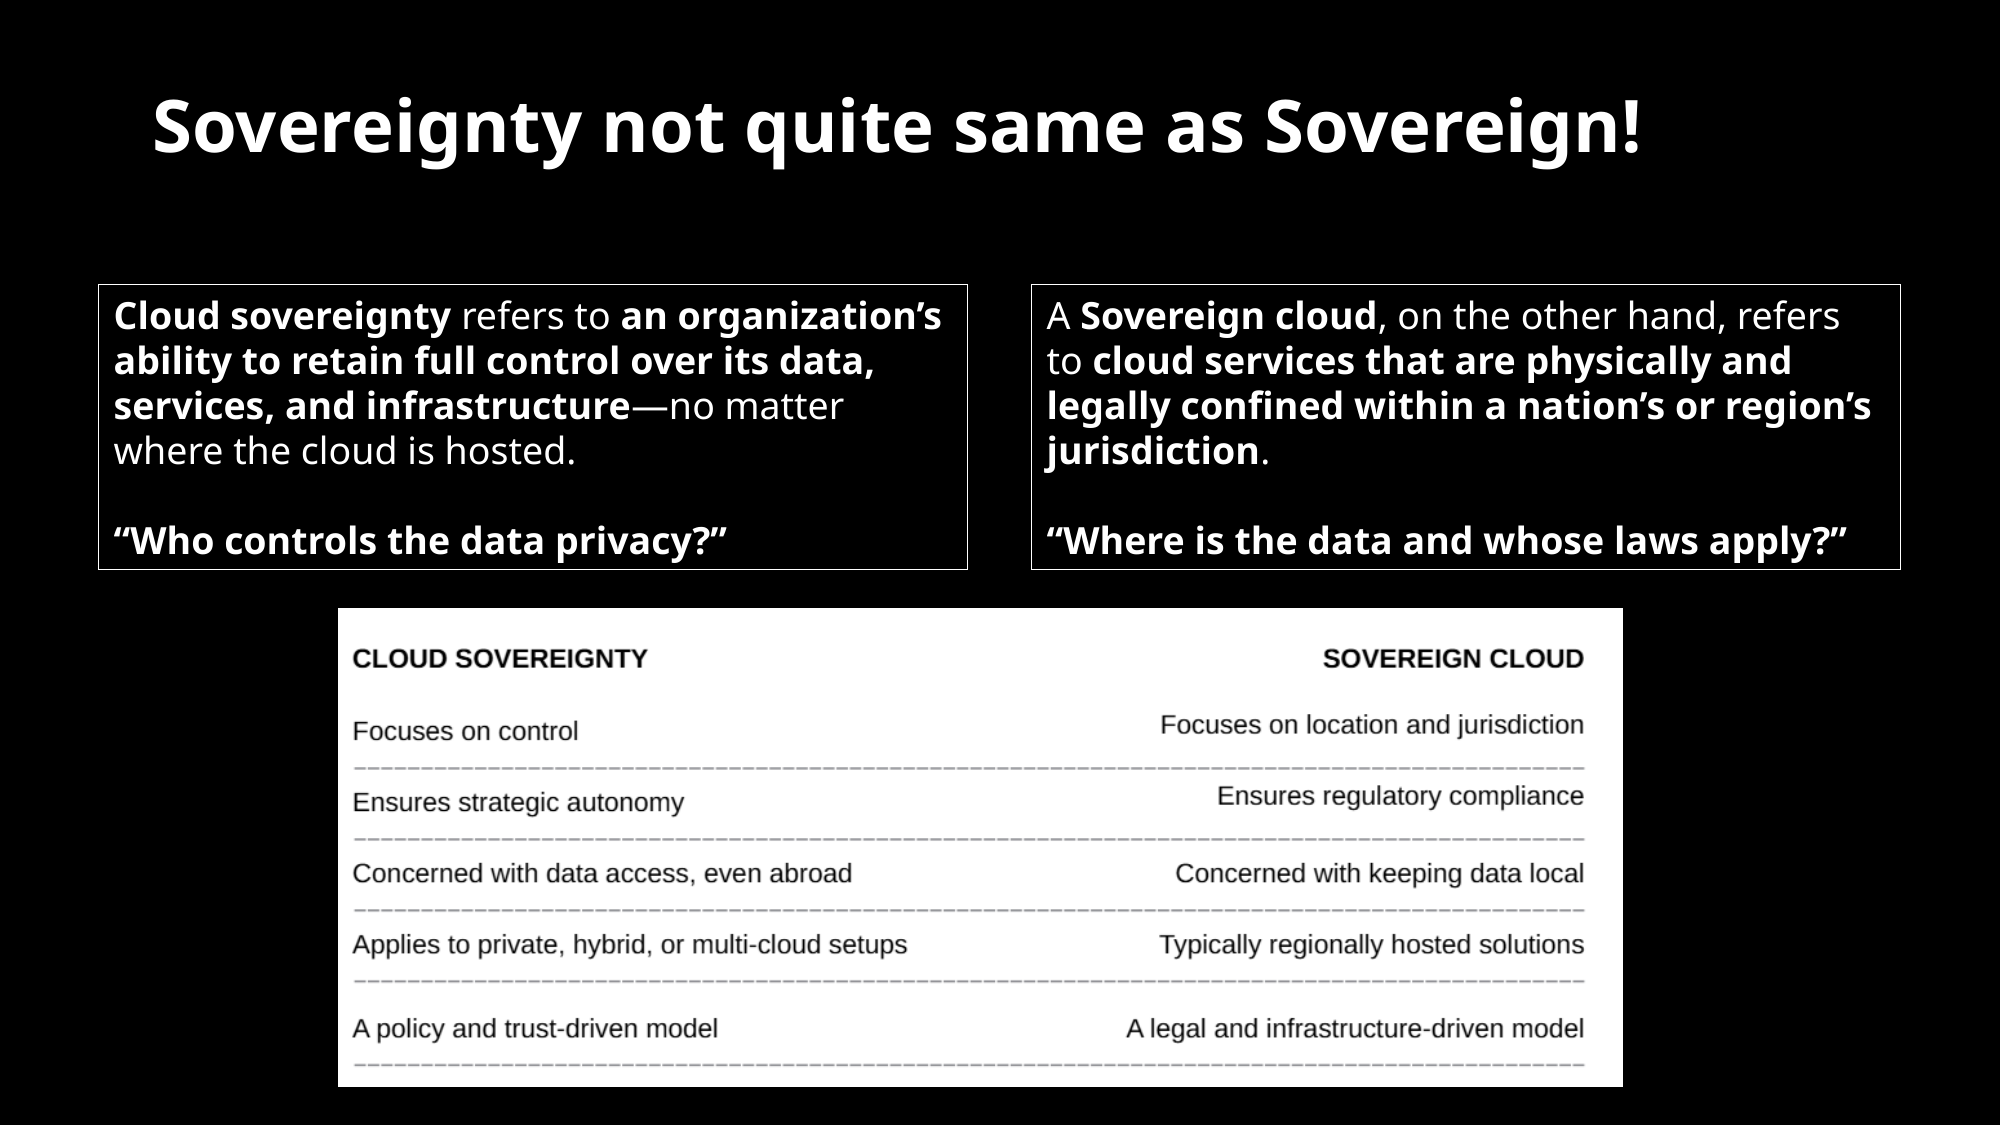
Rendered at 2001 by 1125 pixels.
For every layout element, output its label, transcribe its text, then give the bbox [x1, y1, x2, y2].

text_box Cloud sovereignty refers to an organization’s ability to retain full control over its data, services, and infrastructure—no matter where the cloud is hosted. “Who controls the data privacy?” [98, 284, 968, 570]
text_box [1018, 276, 1914, 581]
text_box A Sovereign cloud, on the other hand, refers to cloud services that are physically and legally confined within a nation’s or region’s jurisdiction. “Where is the data and whose laws apply?” [1031, 284, 1901, 570]
text_box [85, 276, 982, 581]
picture [336, 607, 1624, 1089]
title Sovereignty not quite same as Sovereign! [137, 59, 1863, 199]
